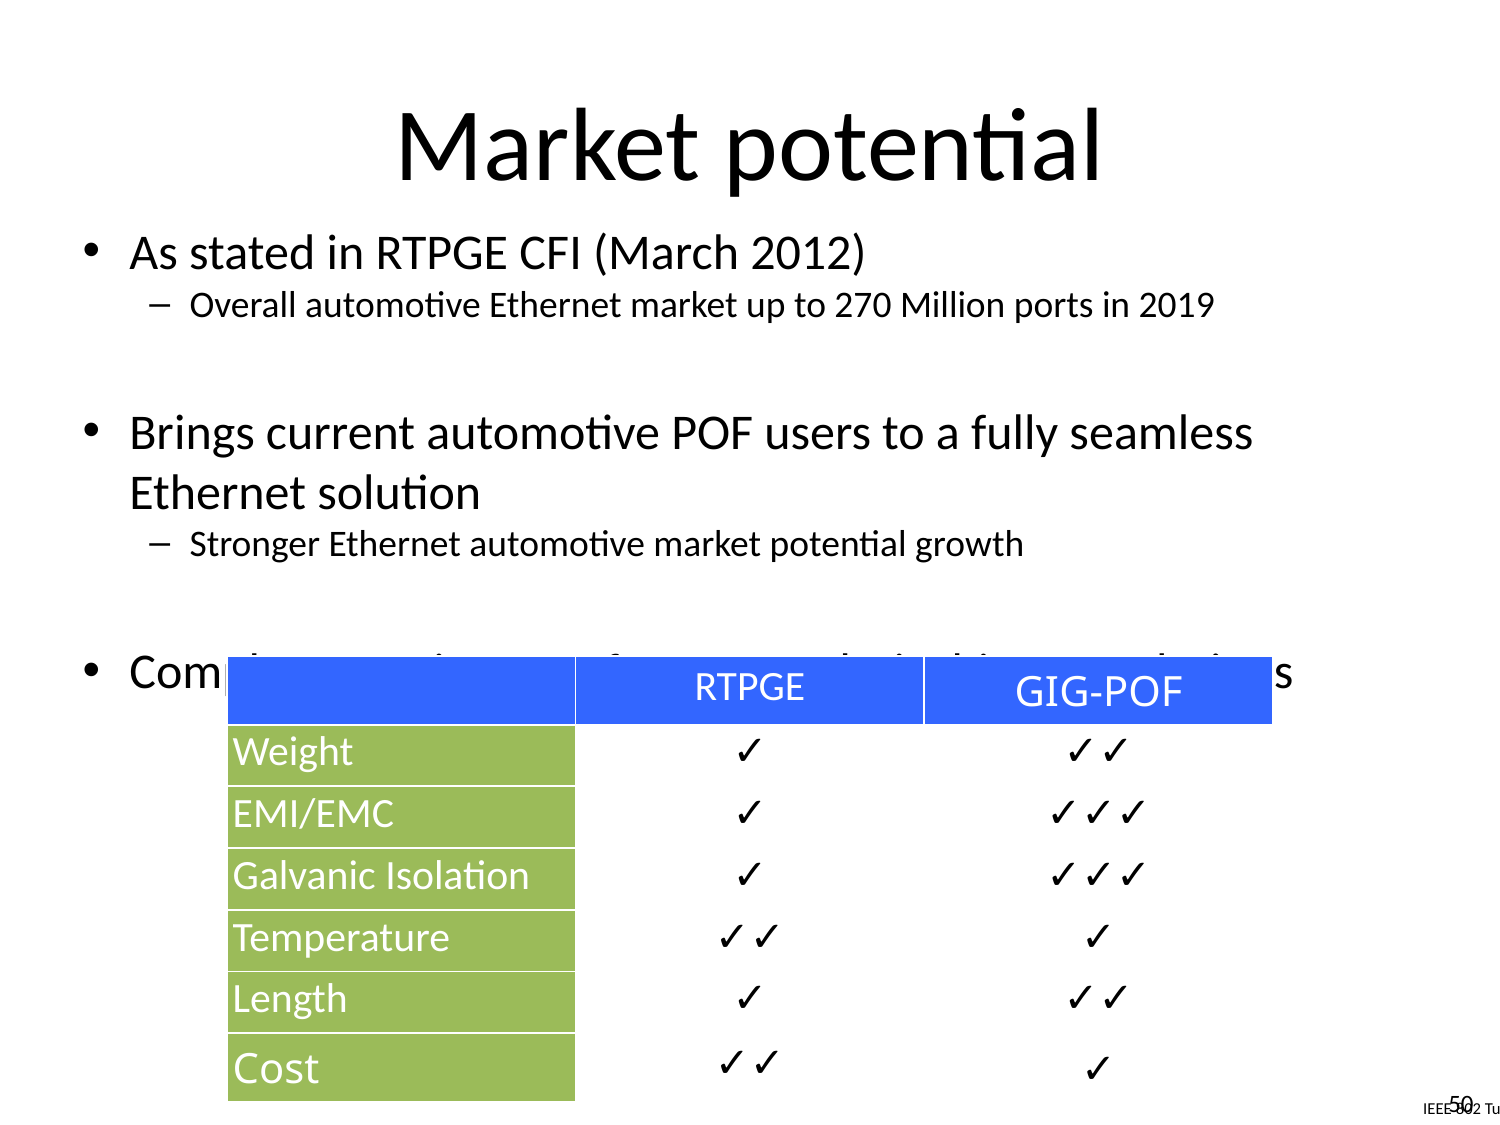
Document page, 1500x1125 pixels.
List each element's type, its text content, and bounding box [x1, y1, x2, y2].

table_cell ✓✓✓ [925, 849, 1272, 909]
table_header RTPGE [576, 657, 923, 724]
title Market potential [74, 14, 1426, 211]
table_cell ✓ [576, 972, 923, 1032]
table_cell ✓✓ [925, 972, 1272, 1032]
table_cell Weight [228, 726, 575, 785]
table_cell Cost [228, 1034, 575, 1101]
table_cell ✓✓ [576, 911, 923, 971]
table_cell ✓ [576, 787, 923, 847]
list As stated in RTPGE CFI (March 2012) Overall automotive Ethernet market up to 270 Million ports in 2019 Brings current automotive POF users to a fully seamless Ethernet solution Stronger Ethernet automotive market potential growth Complementarity use of RTPGE and Gigabit POF solutions [74, 211, 1426, 618]
table_cell ✓✓ [576, 1034, 923, 1101]
table_header [228, 657, 575, 724]
table_cell ✓ [925, 1034, 1272, 1101]
table_cell ✓ [576, 726, 923, 785]
table_cell Temperature [228, 911, 575, 971]
table_cell ✓✓ [925, 726, 1272, 785]
table_cell Length [228, 972, 575, 1032]
table_cell ✓ [576, 849, 923, 909]
table_cell ✓✓✓ [925, 787, 1272, 847]
table_cell ✓ [925, 911, 1272, 971]
table_cell EMI/EMC [228, 787, 575, 847]
slide_number 50 [1327, 1079, 1482, 1125]
table_header GIG-POF [925, 657, 1272, 724]
table_cell Galvanic Isolation [228, 849, 575, 909]
